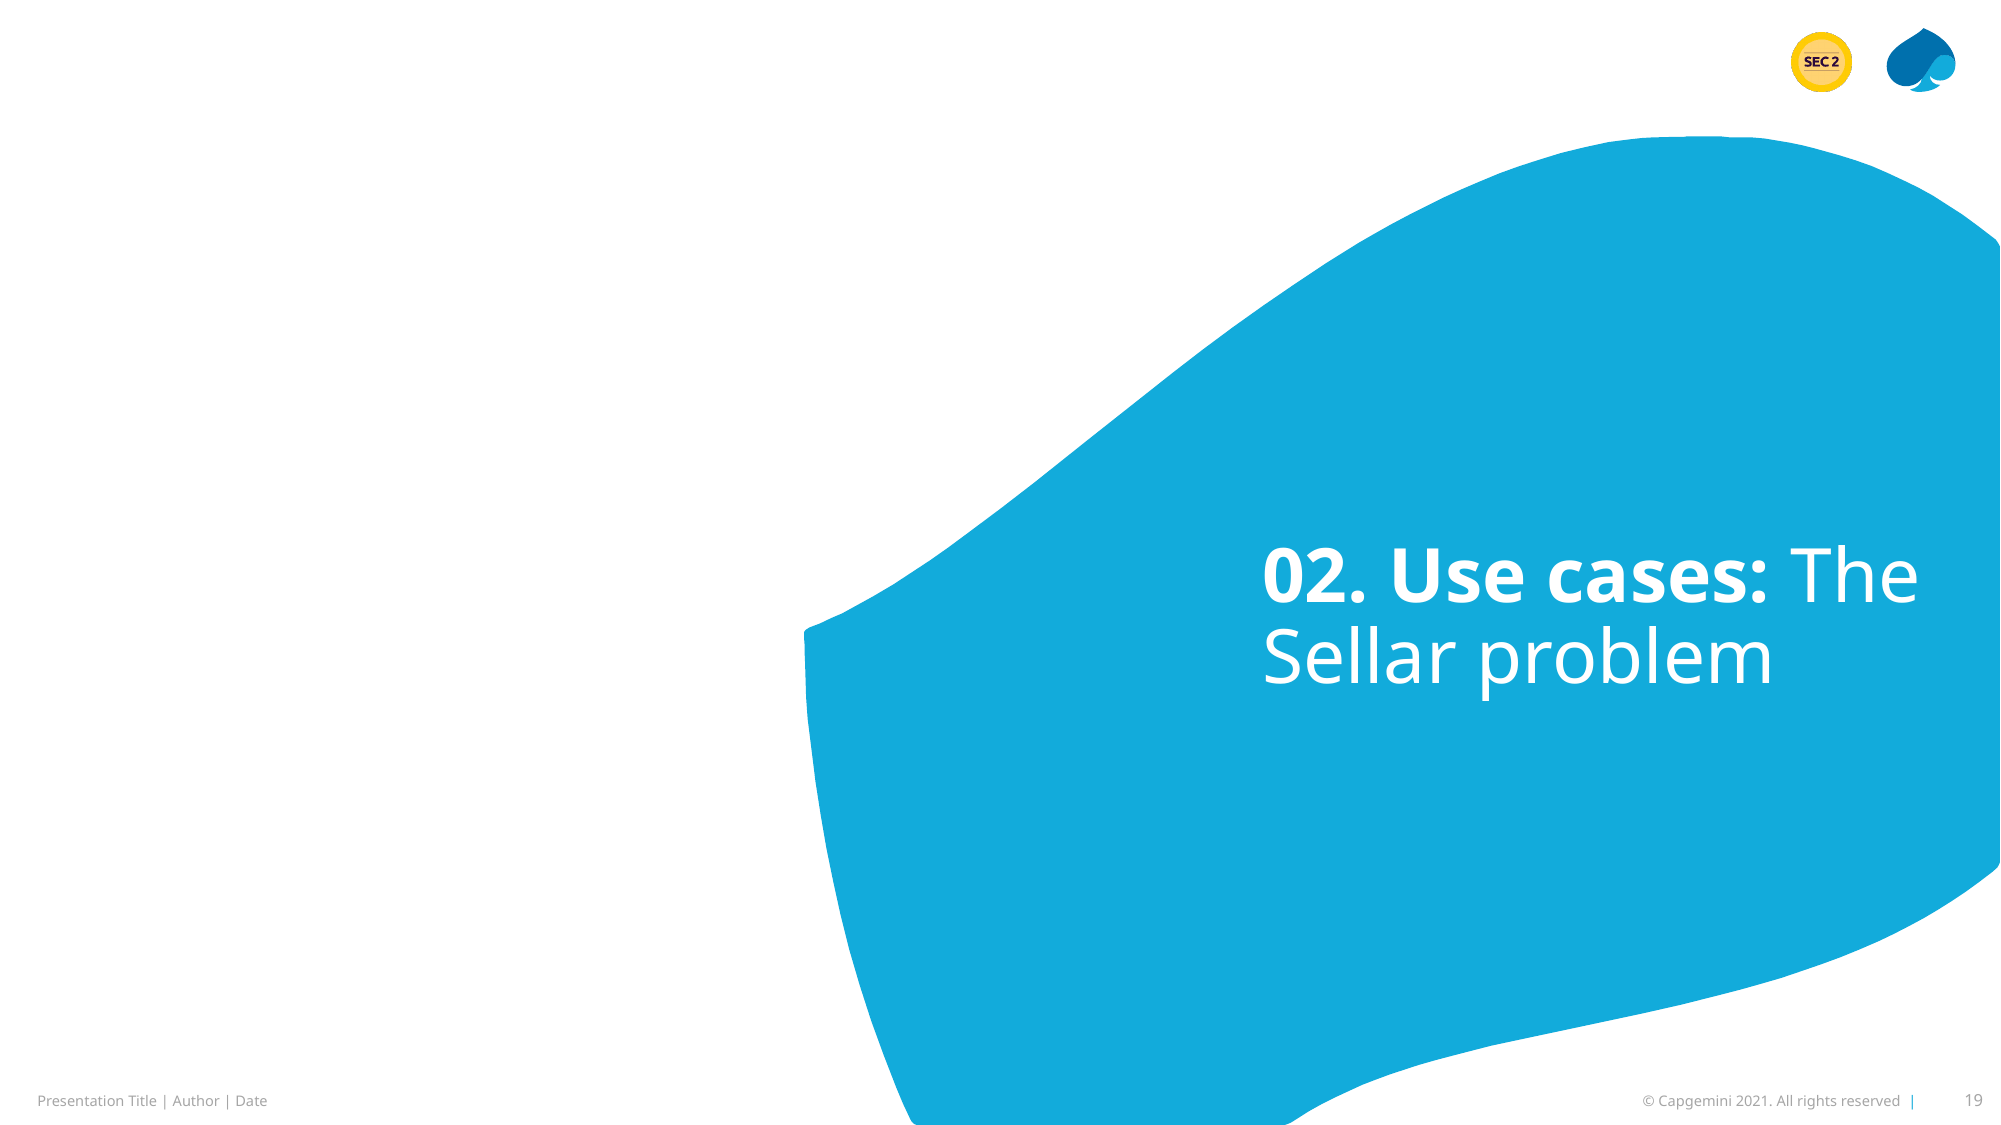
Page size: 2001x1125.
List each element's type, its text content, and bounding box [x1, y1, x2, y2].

picture [1791, 32, 1852, 92]
list 02. Use cases: The Sellar problem [1262, 359, 1922, 878]
